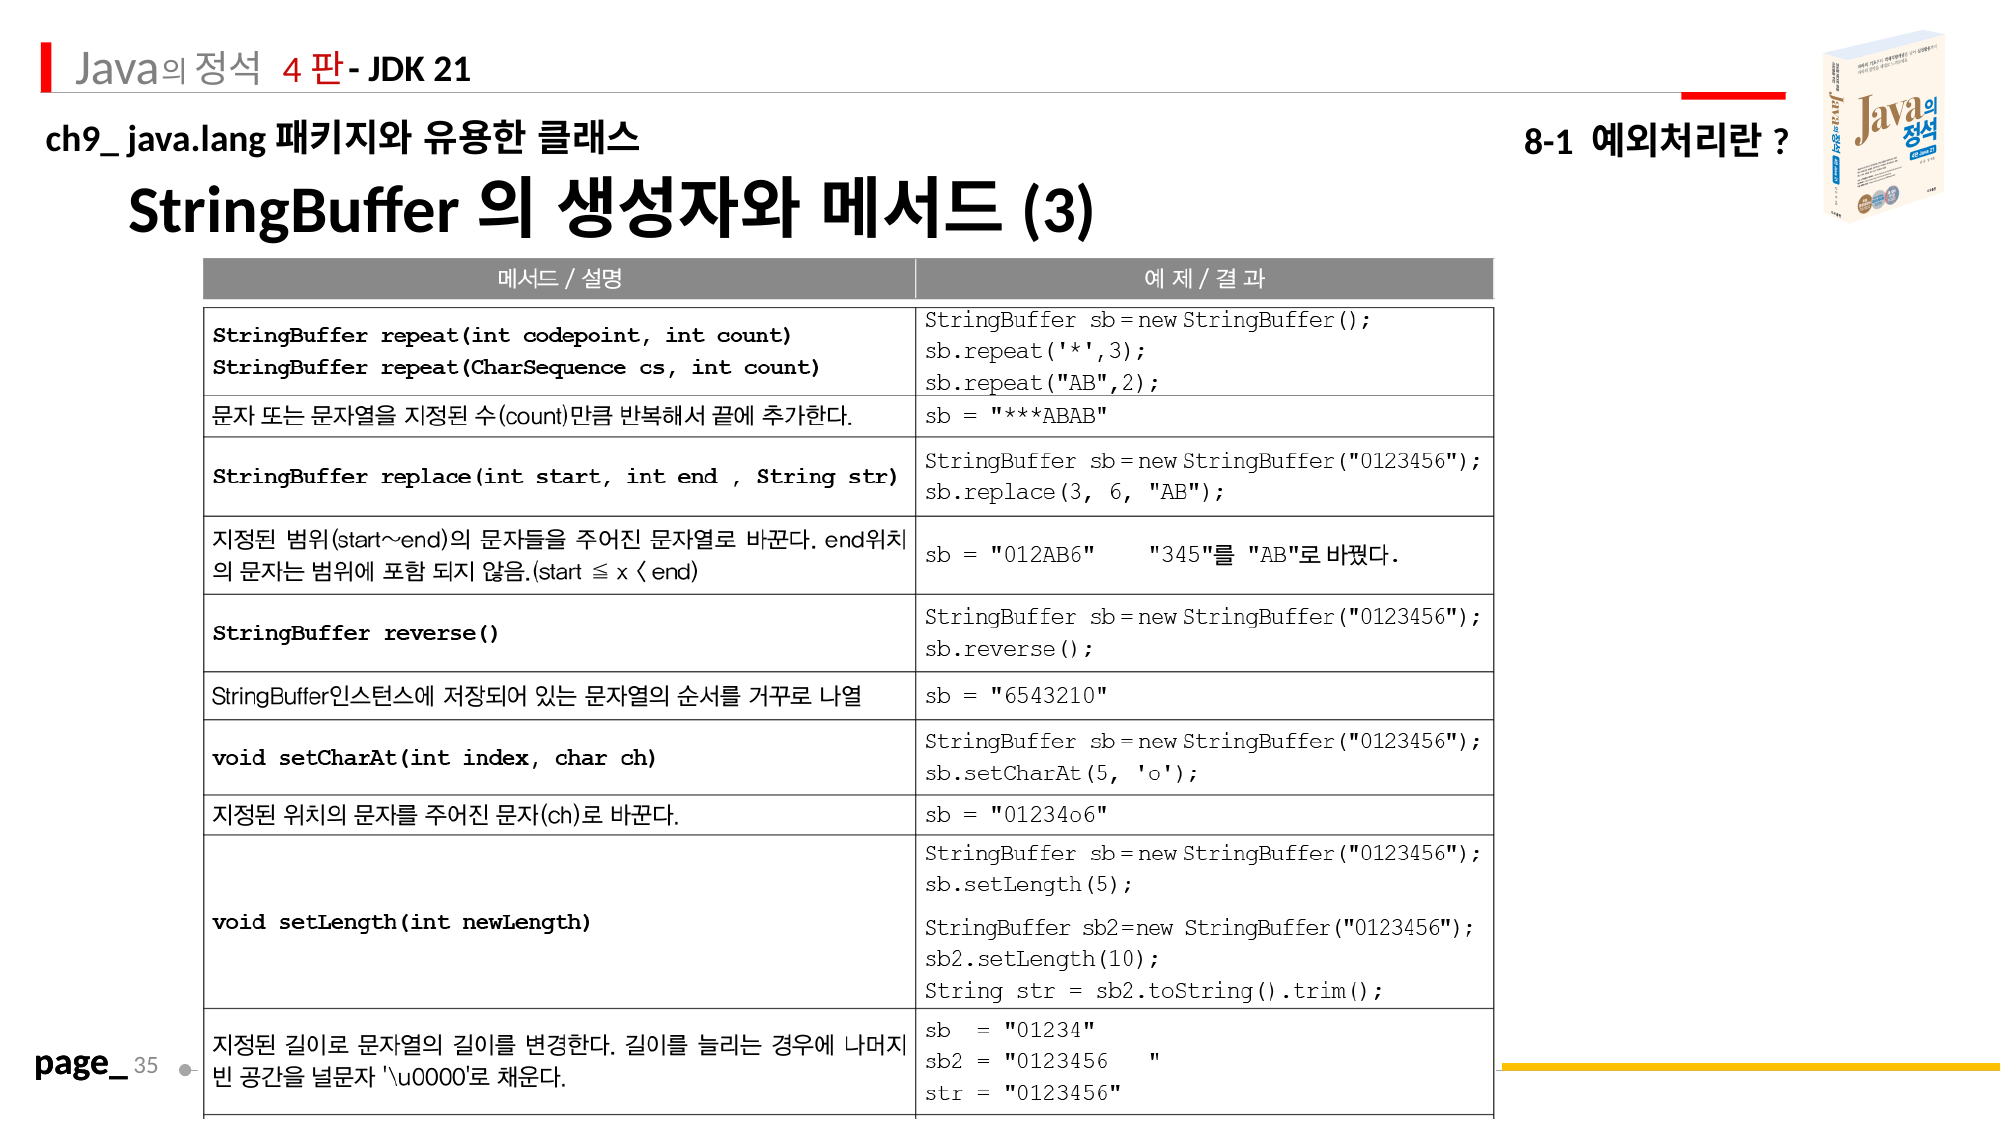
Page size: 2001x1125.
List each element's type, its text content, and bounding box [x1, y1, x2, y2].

picture [1819, 26, 1950, 228]
picture [198, 251, 1496, 1119]
text_box 8-1 예외처리란? [1415, 109, 1805, 158]
slide_number 35 [106, 1033, 174, 1094]
text_box StringBuffer의 생성자와 메서드(3) [113, 158, 1835, 254]
text_box page_ [19, 1030, 145, 1090]
